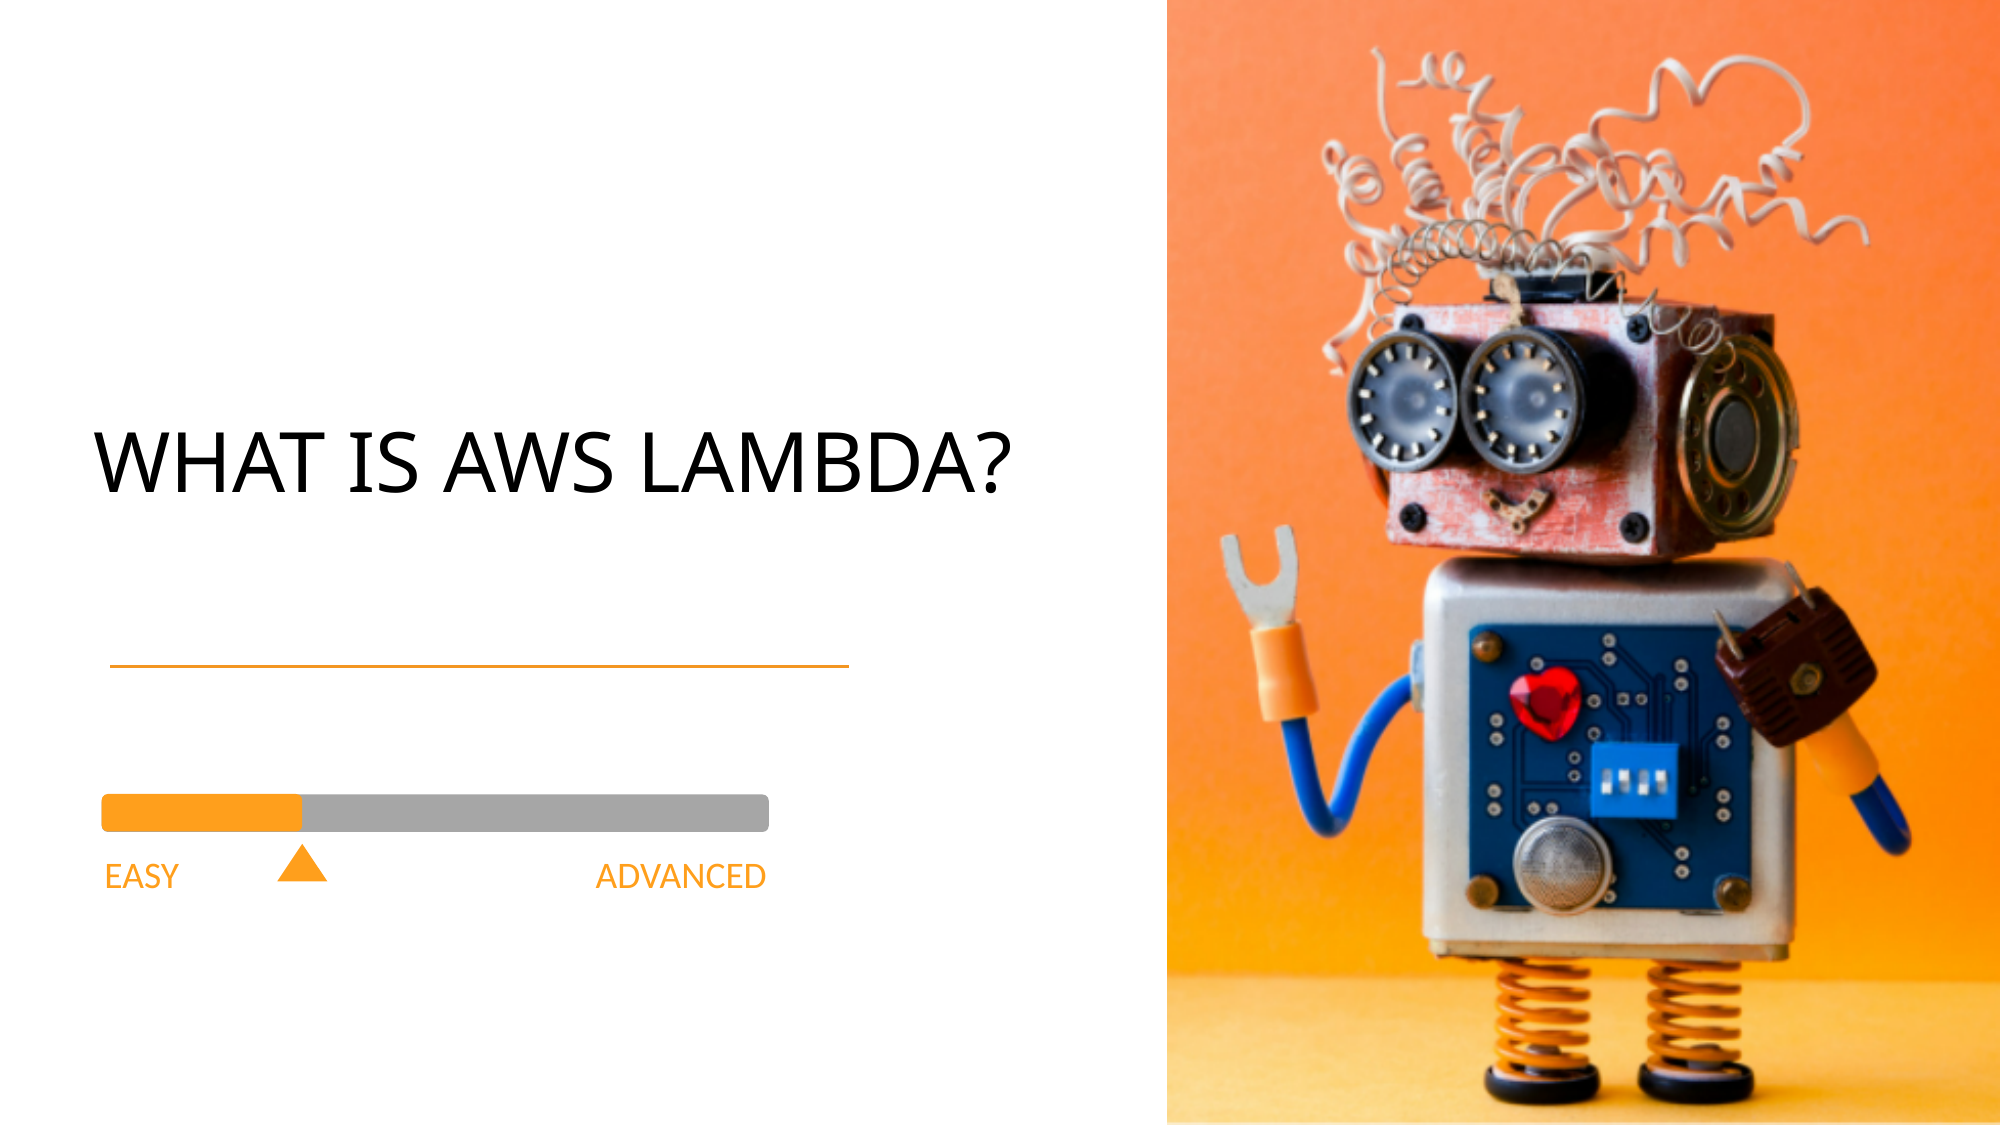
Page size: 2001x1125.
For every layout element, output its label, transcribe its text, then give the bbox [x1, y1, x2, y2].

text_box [78, 401, 1046, 783]
text_box [275, 841, 330, 883]
text_box [100, 792, 304, 833]
picture [1167, 0, 2000, 1125]
text_box [107, 793, 770, 834]
text_box EASY [89, 843, 195, 904]
text_box ADVANCED [580, 843, 782, 904]
